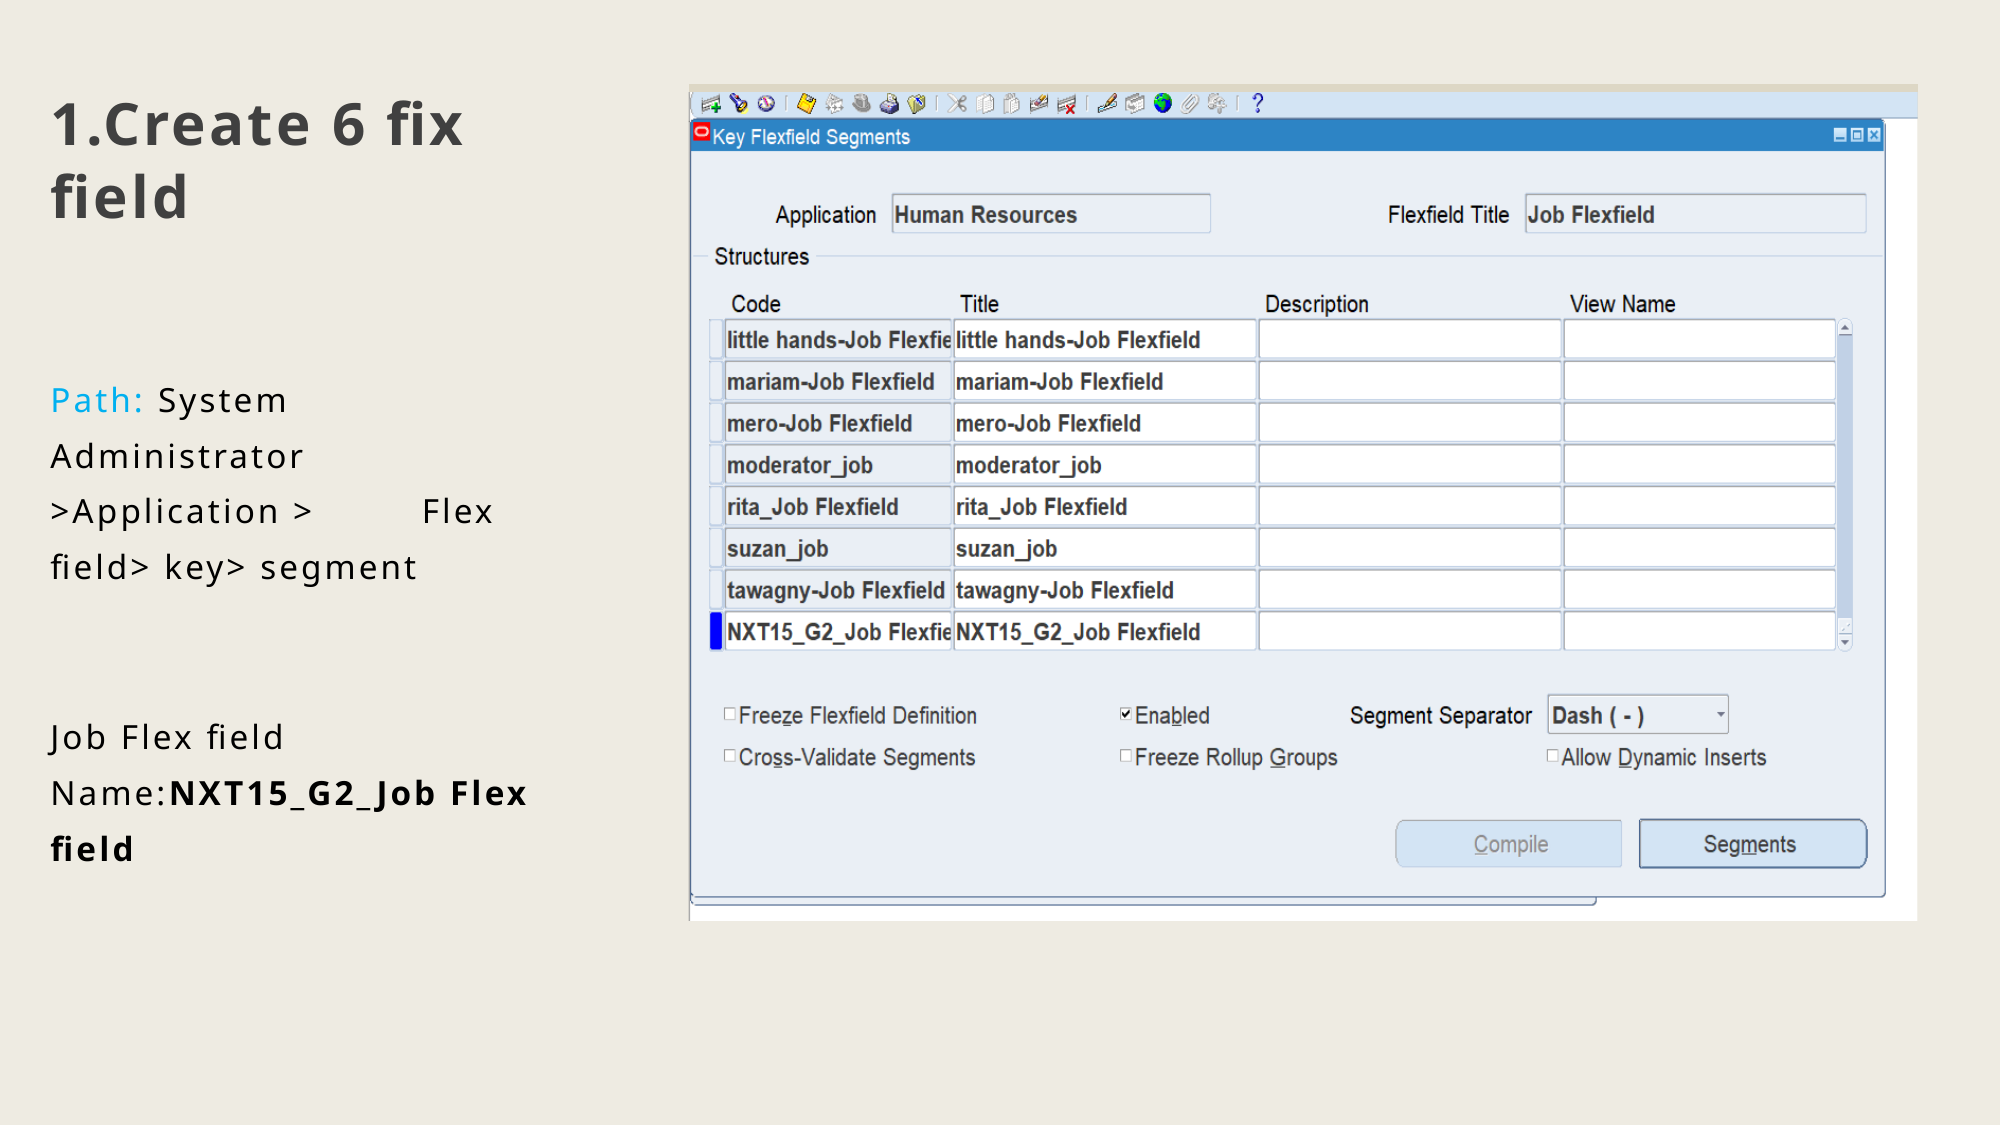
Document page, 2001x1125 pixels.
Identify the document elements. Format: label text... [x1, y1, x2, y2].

title 1.Create 6 fix field [32, 46, 563, 246]
list Path: System Administrator >Application > Flex field> key> segment Job Flex field Name:NXT15_G2_Job Flex field [32, 344, 562, 1011]
picture [688, 83, 1918, 922]
